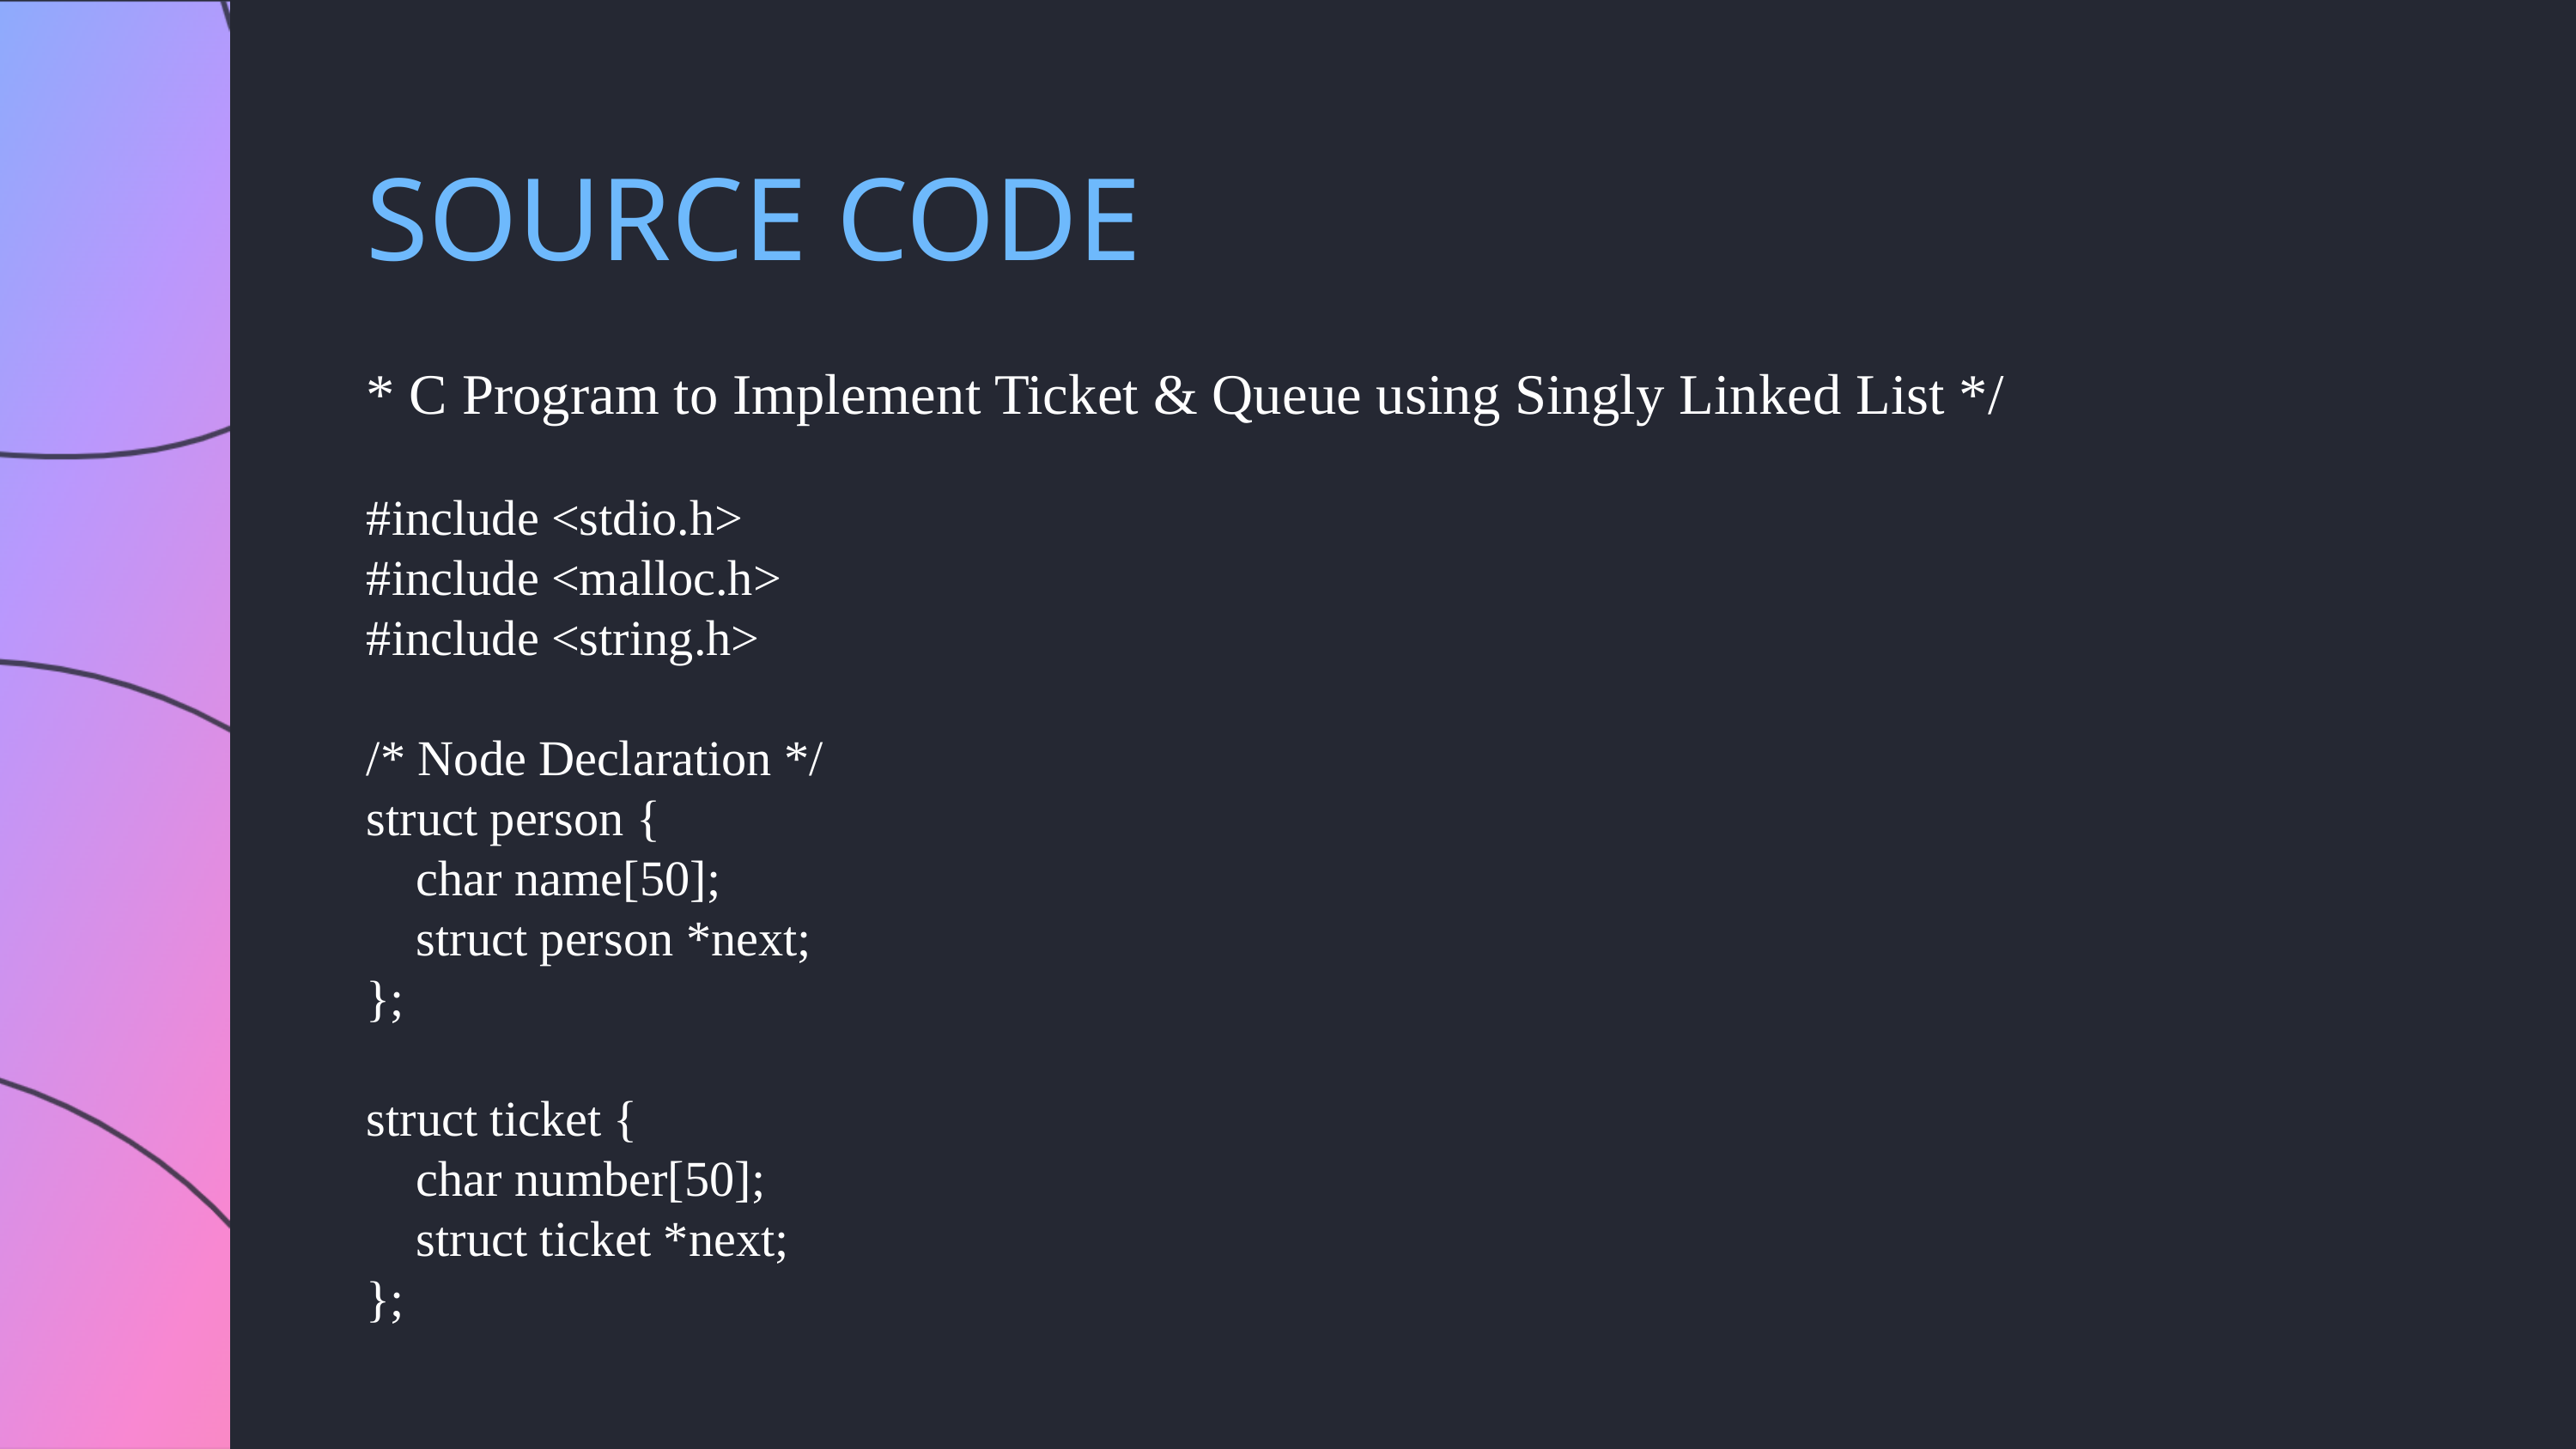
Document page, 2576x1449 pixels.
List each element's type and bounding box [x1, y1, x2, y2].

text_box [0, 0, 2576, 1449]
